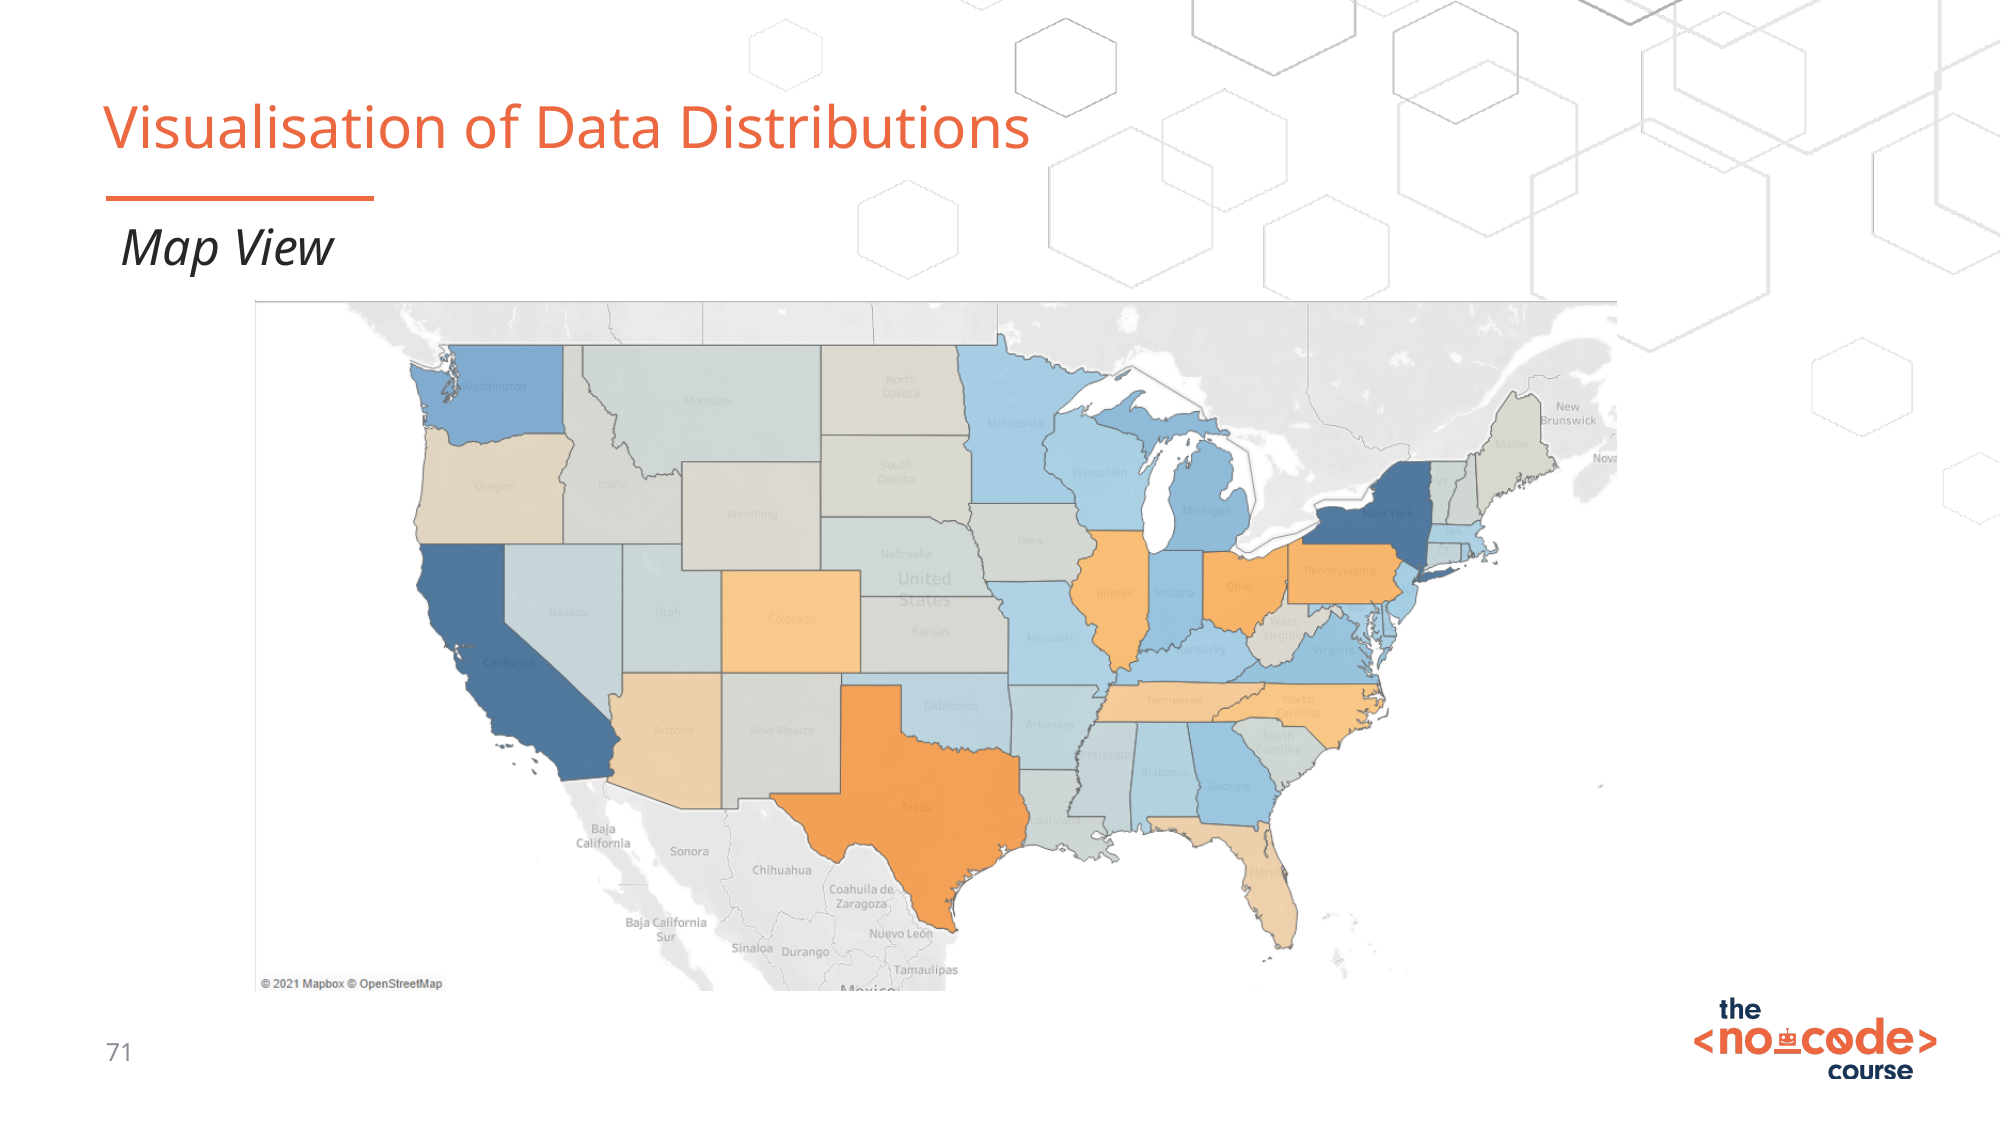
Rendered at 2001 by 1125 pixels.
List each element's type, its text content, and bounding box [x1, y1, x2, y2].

text_box Map View [103, 209, 1977, 301]
picture [255, 300, 1617, 991]
title Visualisation of Data Distributions [103, 59, 1935, 199]
slide_number 71 [105, 1023, 556, 1084]
